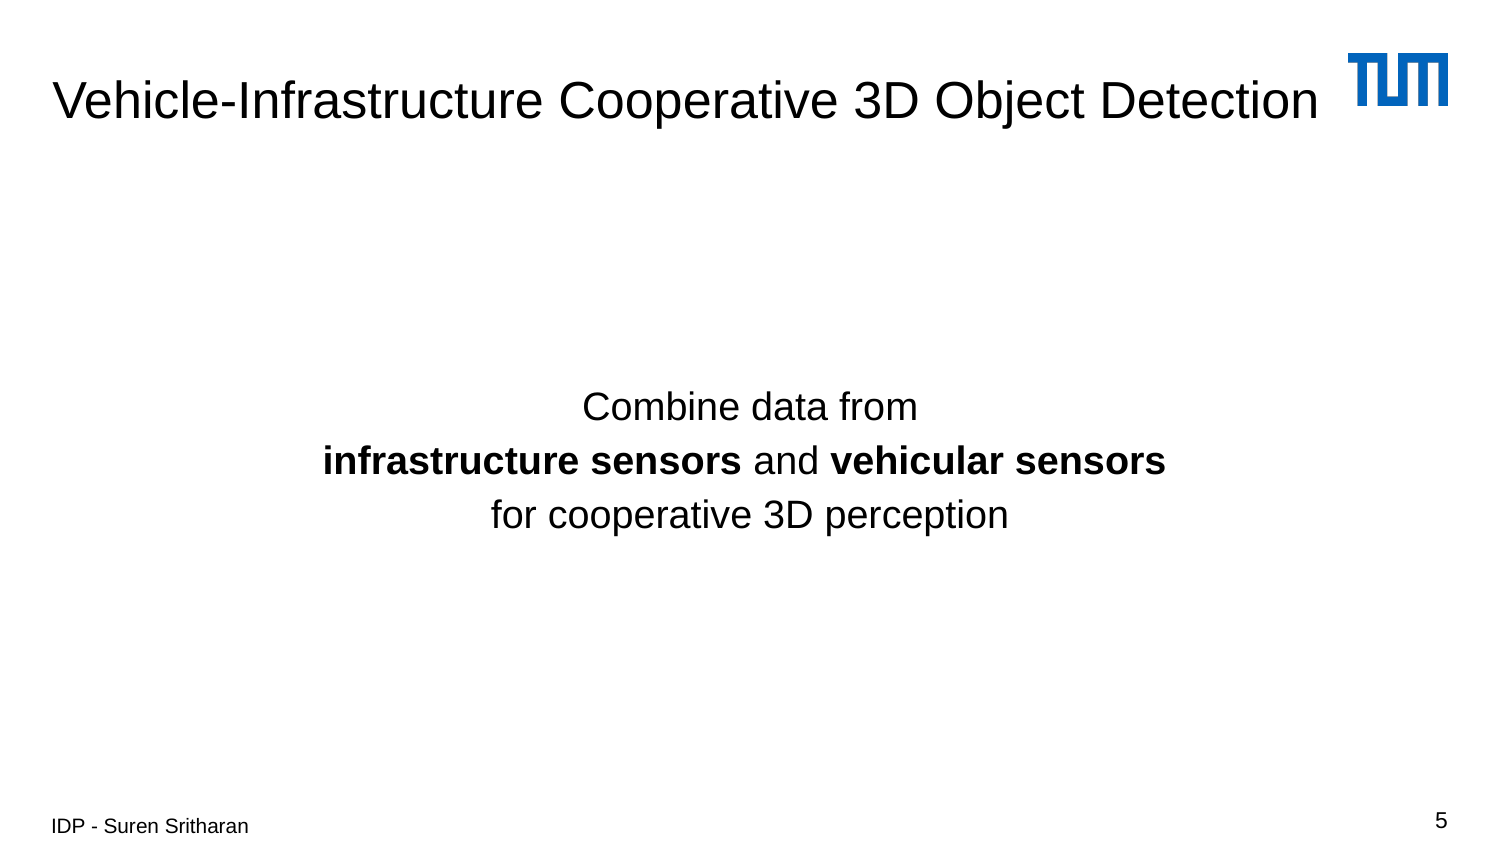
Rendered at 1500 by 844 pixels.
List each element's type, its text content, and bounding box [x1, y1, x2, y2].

list Combine data from infrastructure sensors and vehicular sensors for cooperative 3D perception [52, 190, 1449, 746]
slide_number ‹#› [1112, 796, 1448, 842]
footer IDP - Suren Sritharan [51, 796, 1112, 842]
title Vehicle-Infrastructure Cooperative 3D Object Detection [52, 48, 1449, 190]
